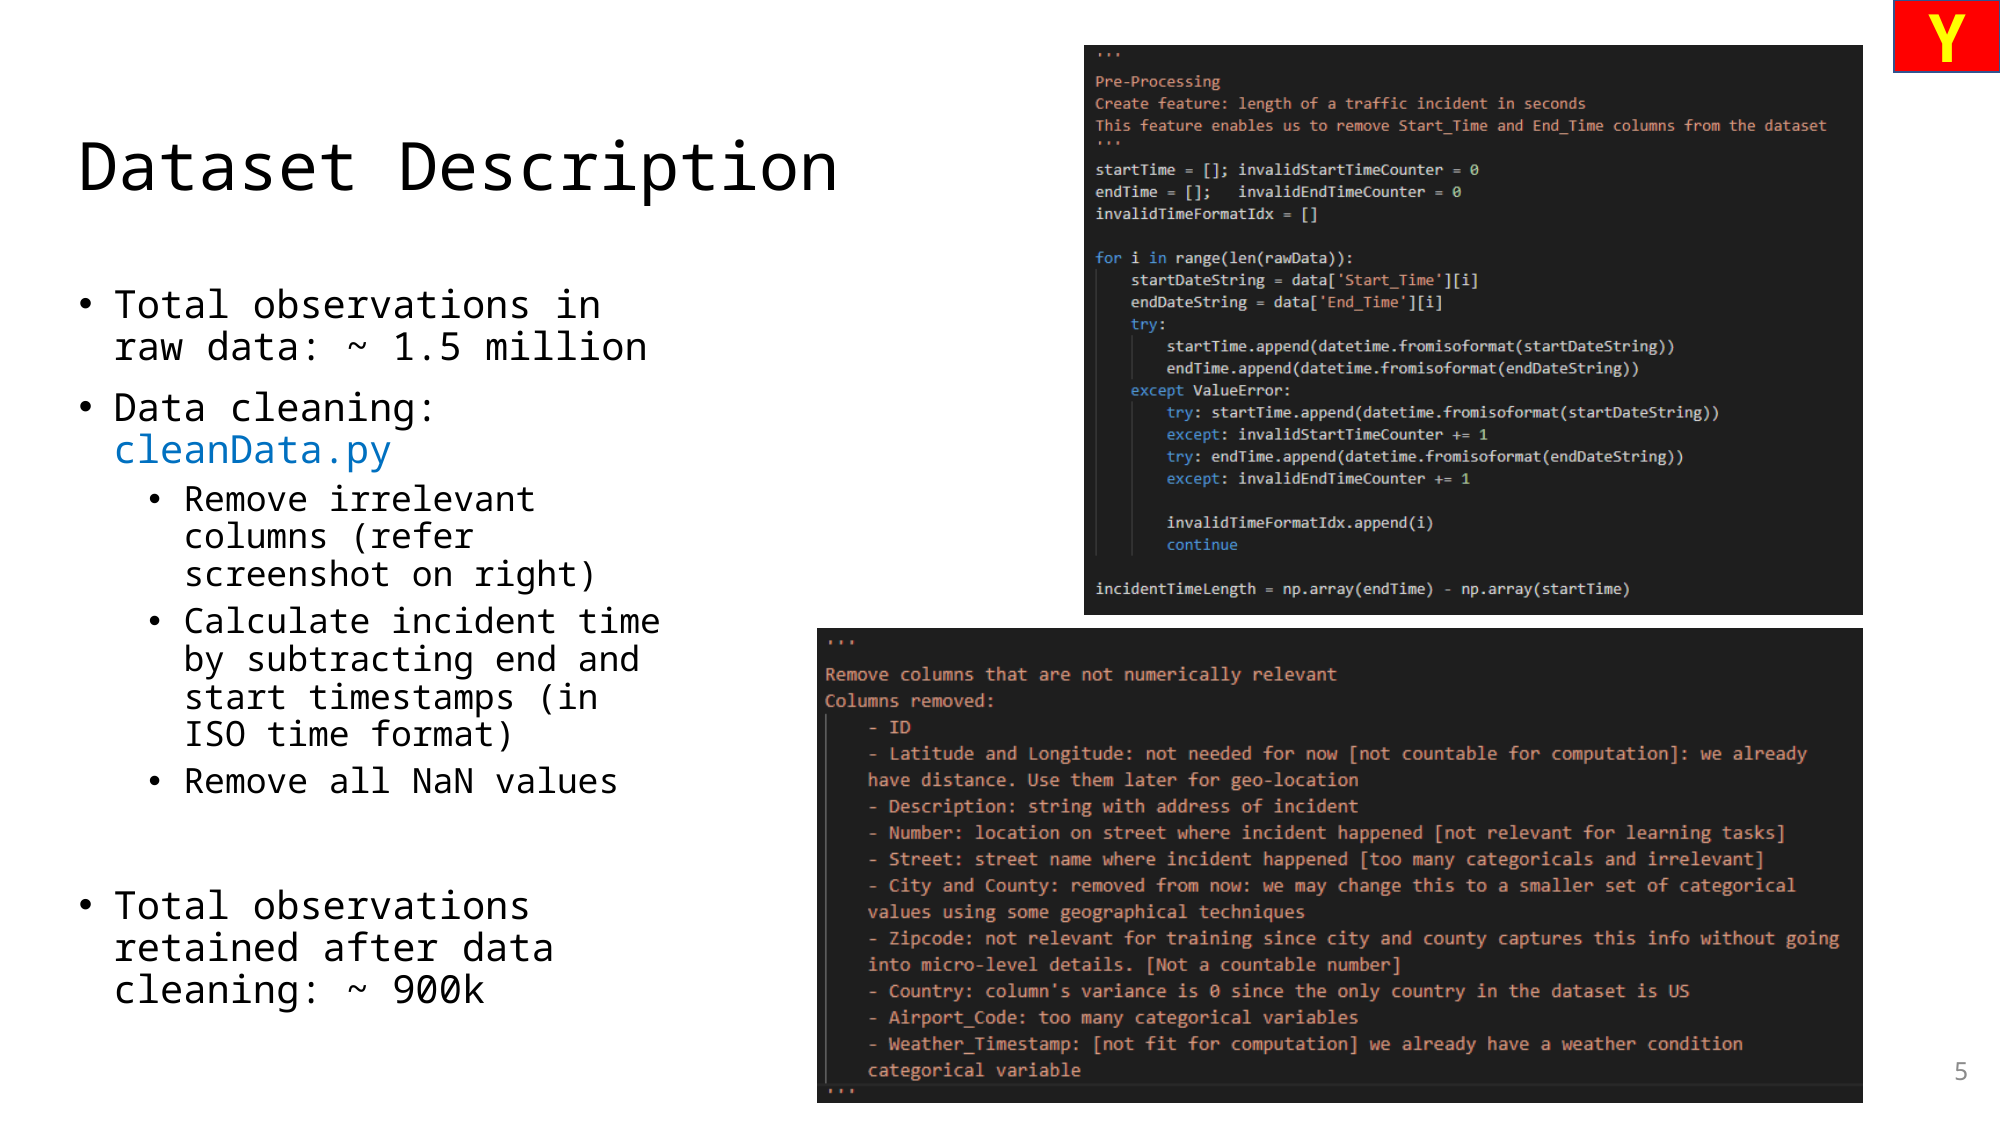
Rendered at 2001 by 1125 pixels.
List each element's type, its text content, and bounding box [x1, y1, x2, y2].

list Total observations in raw data: ~ 1.5 million Data cleaning: cleanData.py Remove irrelevant columns (refer screenshot on right) Calculate incident time by subtracting end and start timestamps (in ISO time format) Remove all NaN values Total observations retained after data cleaning: ~ 900k [63, 277, 697, 1031]
text_box Y [1893, 0, 2000, 73]
slide_number 5 [1863, 1042, 1984, 1103]
title Dataset Description [63, 59, 884, 278]
picture [817, 628, 1863, 1103]
picture [1083, 45, 1863, 615]
